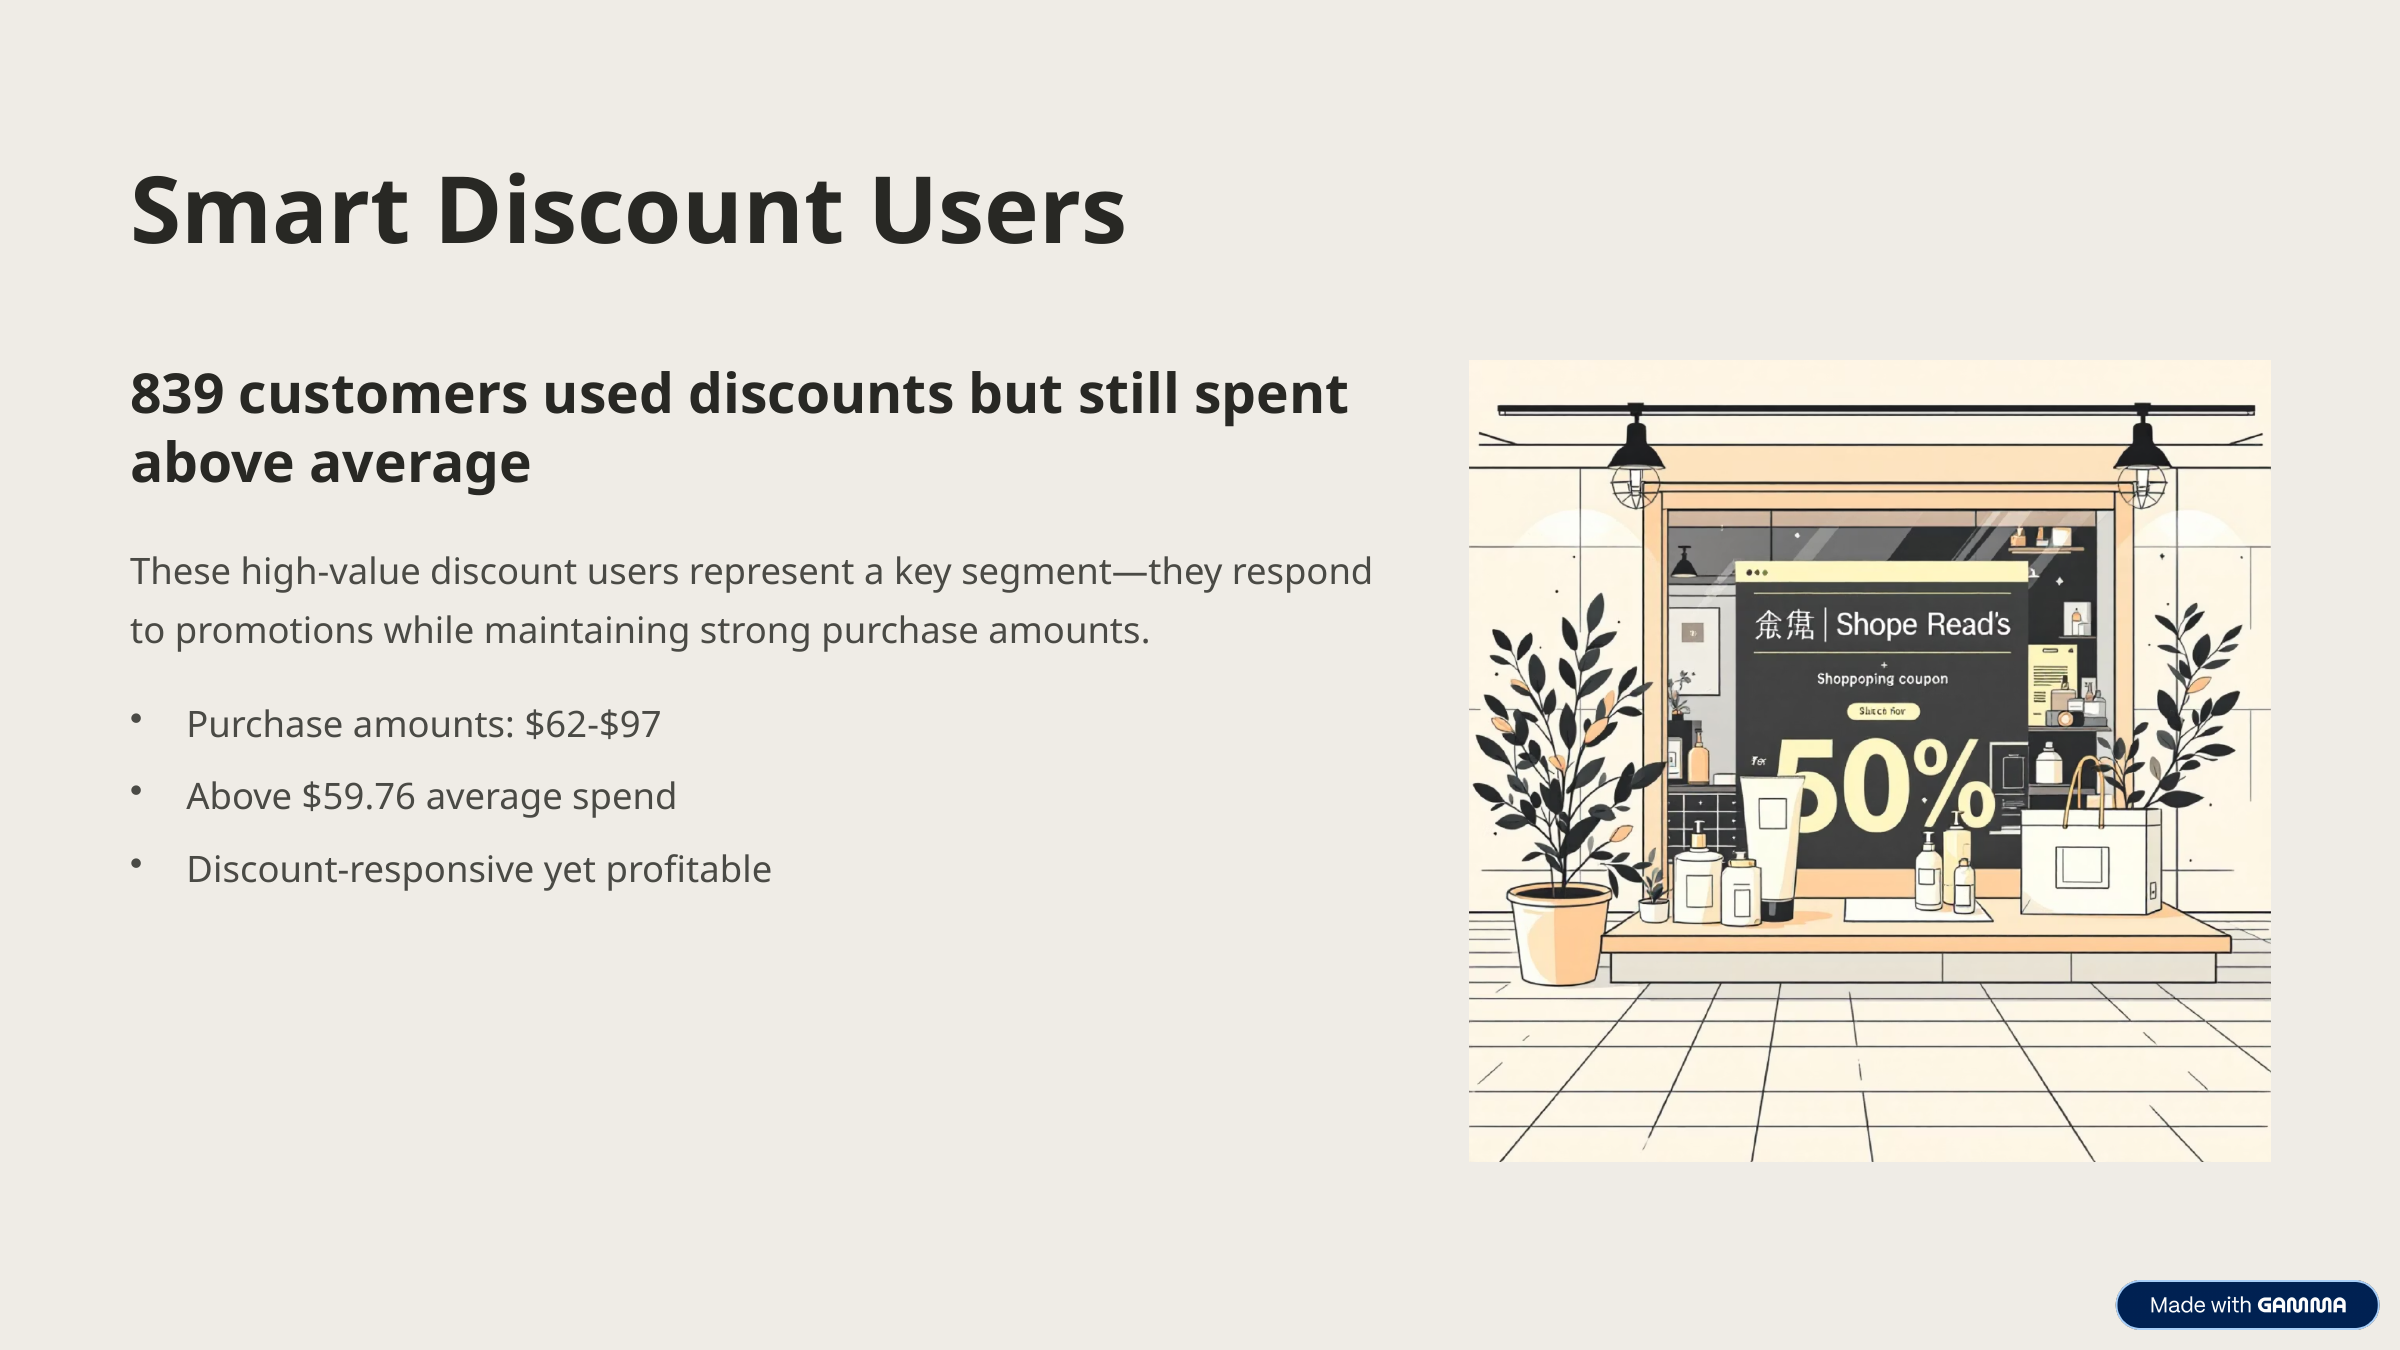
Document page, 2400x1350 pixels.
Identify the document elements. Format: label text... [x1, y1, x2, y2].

text_box Purchase amounts: $62-$97 [130, 684, 1378, 745]
text_box These high-value discount users represent a key segment—they respond to promotions while maintaining strong purchase amounts. [130, 532, 1378, 652]
text_box Above $59.76 average spend [130, 757, 1378, 817]
picture [1469, 360, 2271, 1162]
picture [2106, 1271, 2389, 1339]
text_box Discount-responsive yet profitable [130, 830, 1378, 890]
text_box Smart Discount Users [130, 146, 1061, 263]
text_box 839 customers used discounts but still spent above average [130, 355, 1378, 496]
